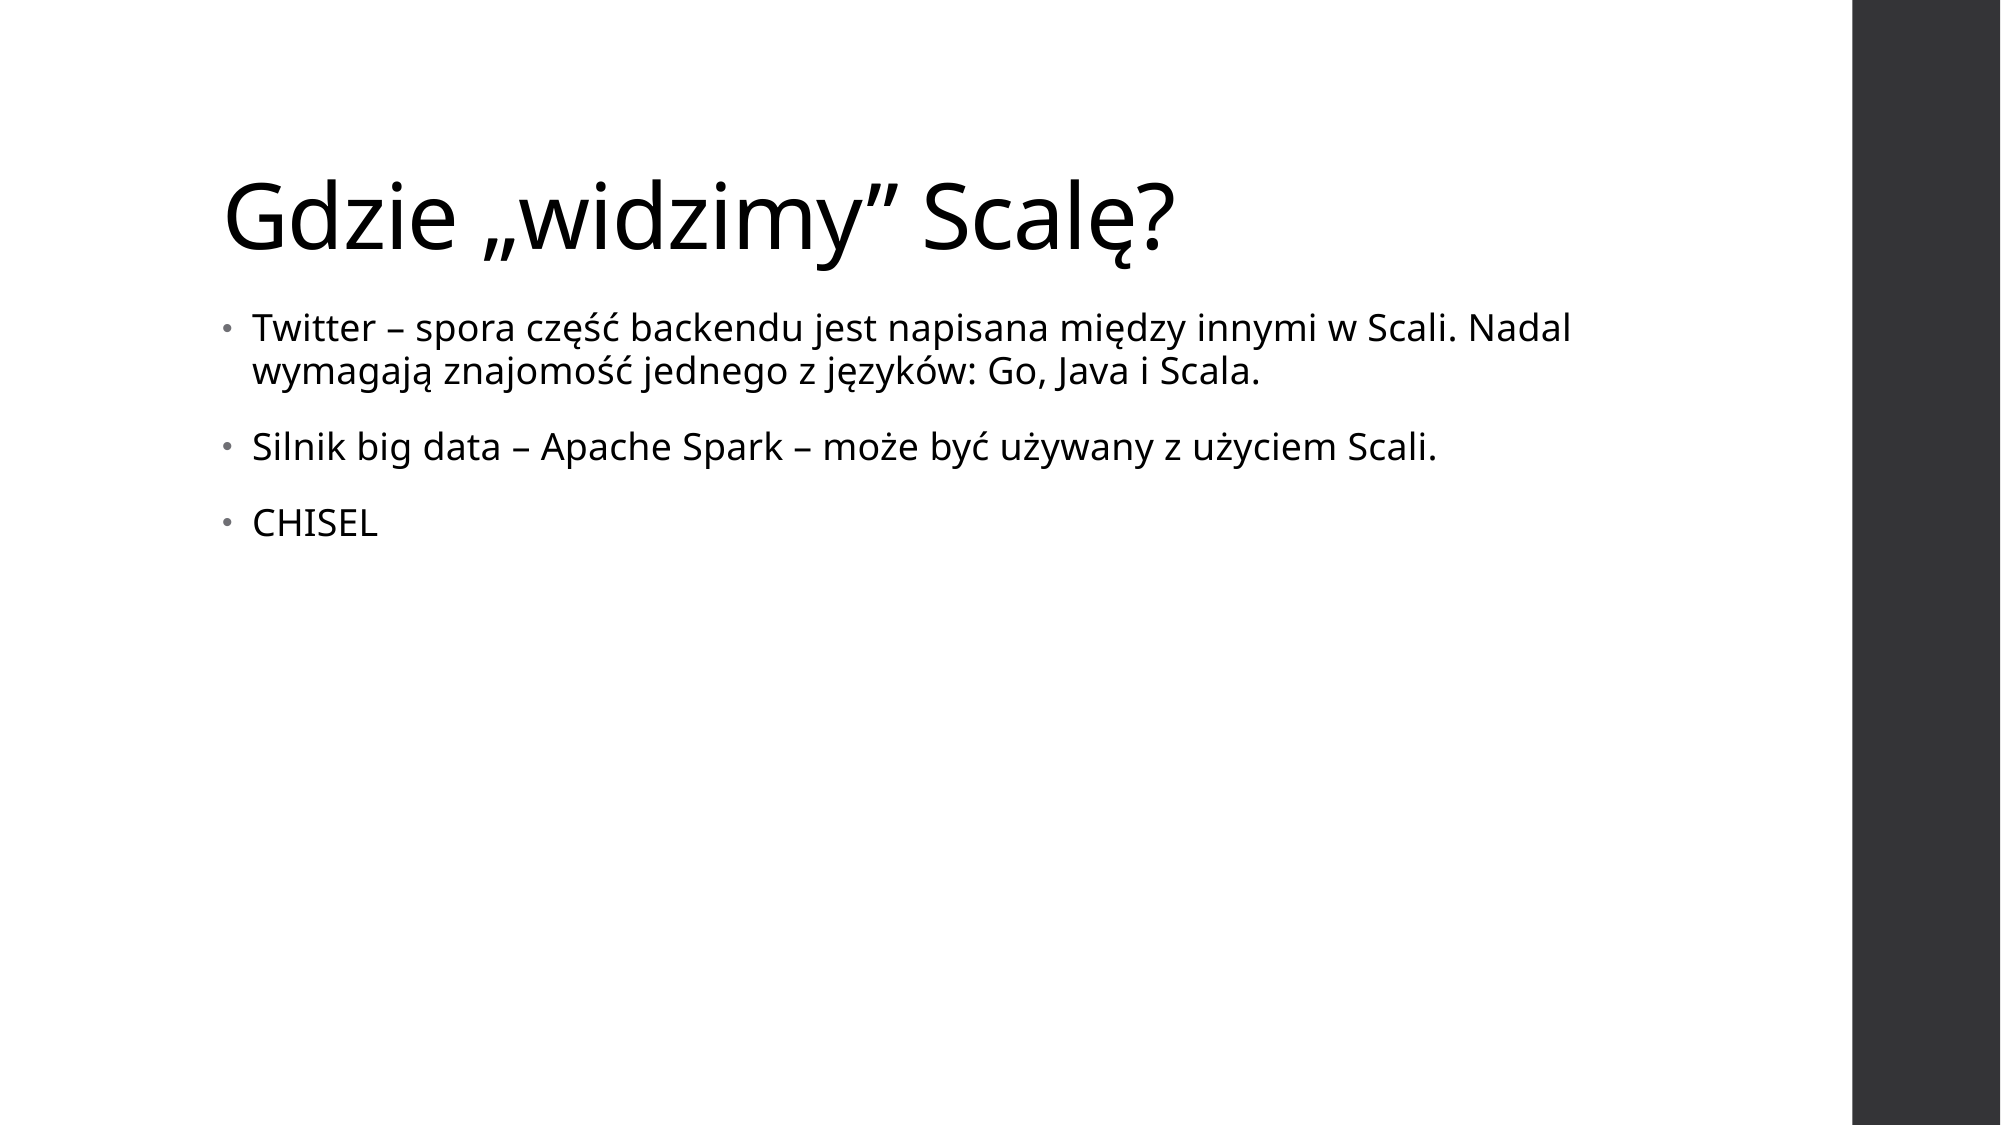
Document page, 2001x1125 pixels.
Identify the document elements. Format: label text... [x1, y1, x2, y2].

list Twitter – spora część backendu jest napisana między innymi w Scali. Nadal wymagają znajomość jednego z języków: Go, Java i Scala. Silnik big data – Apache Spark – może być używany z użyciem Scali. CHISEL [206, 299, 1617, 1014]
title Gdzie „widzimy” Scalę? [206, 60, 1797, 278]
